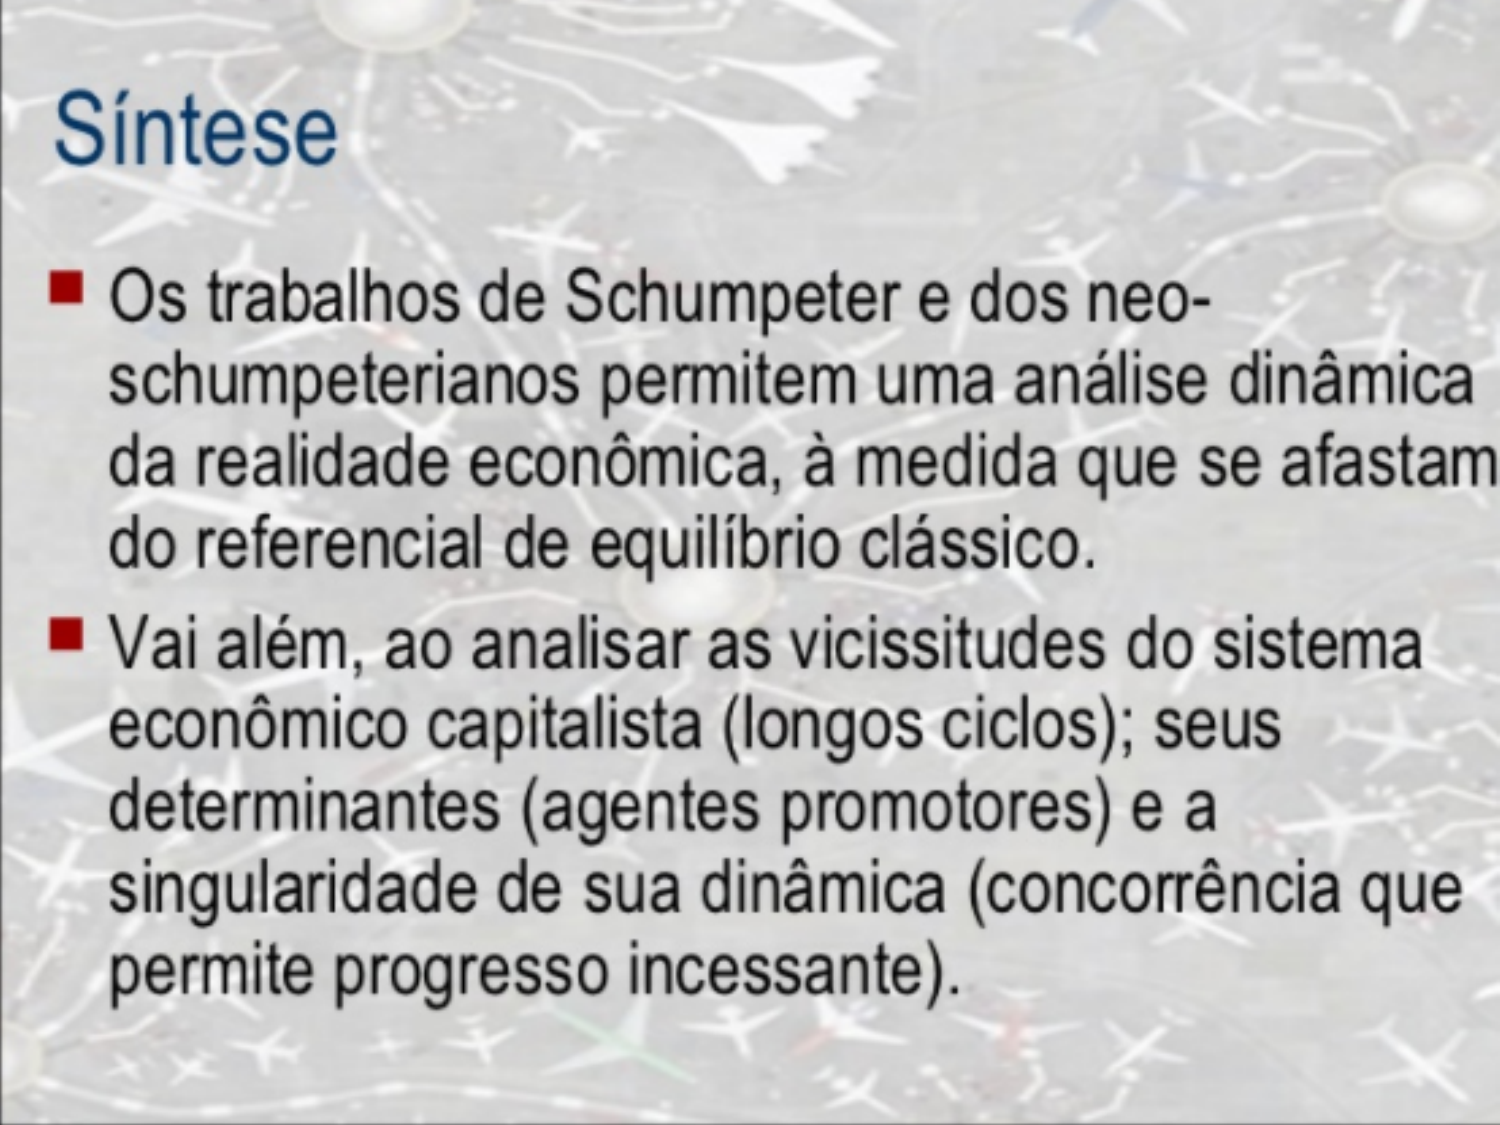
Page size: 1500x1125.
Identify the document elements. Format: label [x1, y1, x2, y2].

list [0, 0, 1500, 1125]
